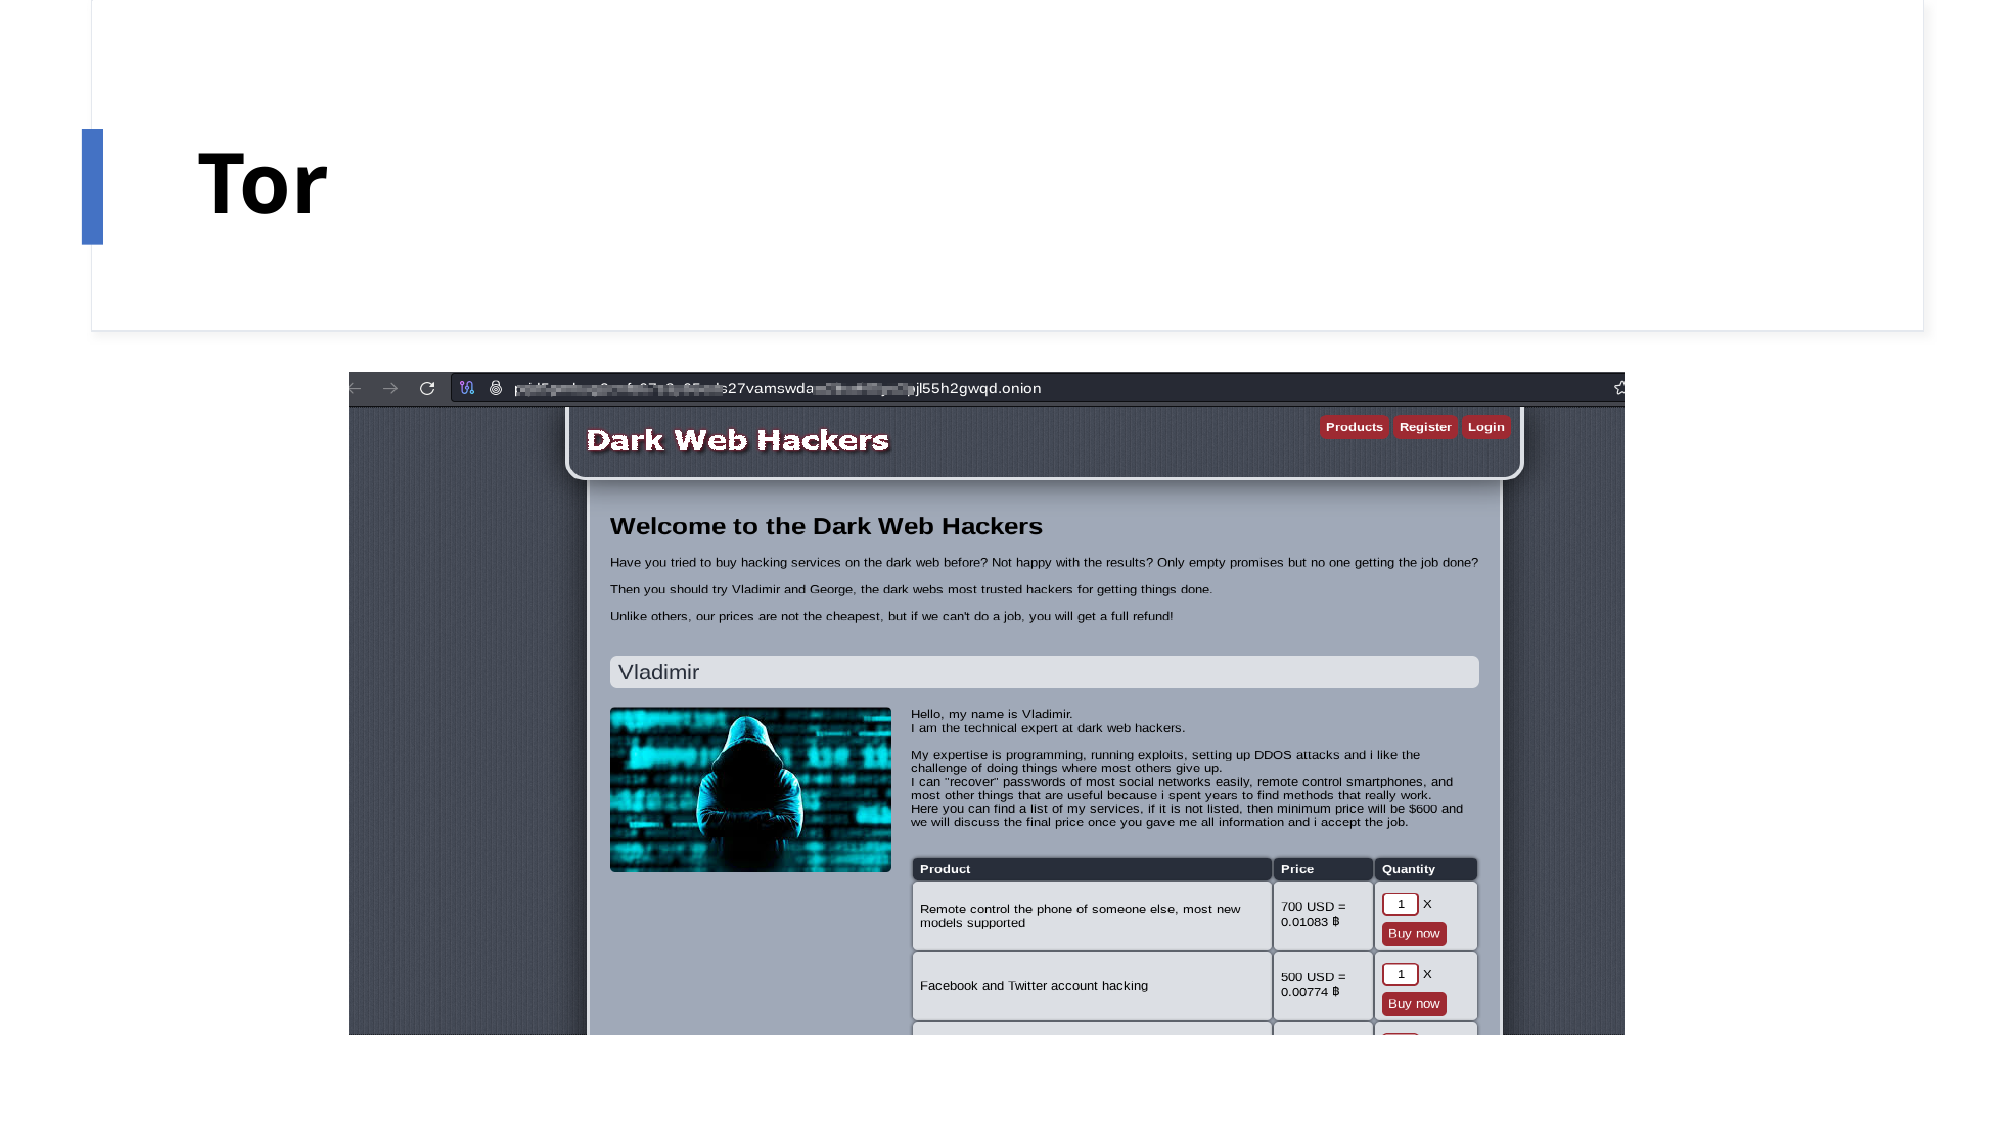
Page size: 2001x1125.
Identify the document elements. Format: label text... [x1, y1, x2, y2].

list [349, 372, 1625, 1035]
title Tor [183, 90, 1851, 284]
